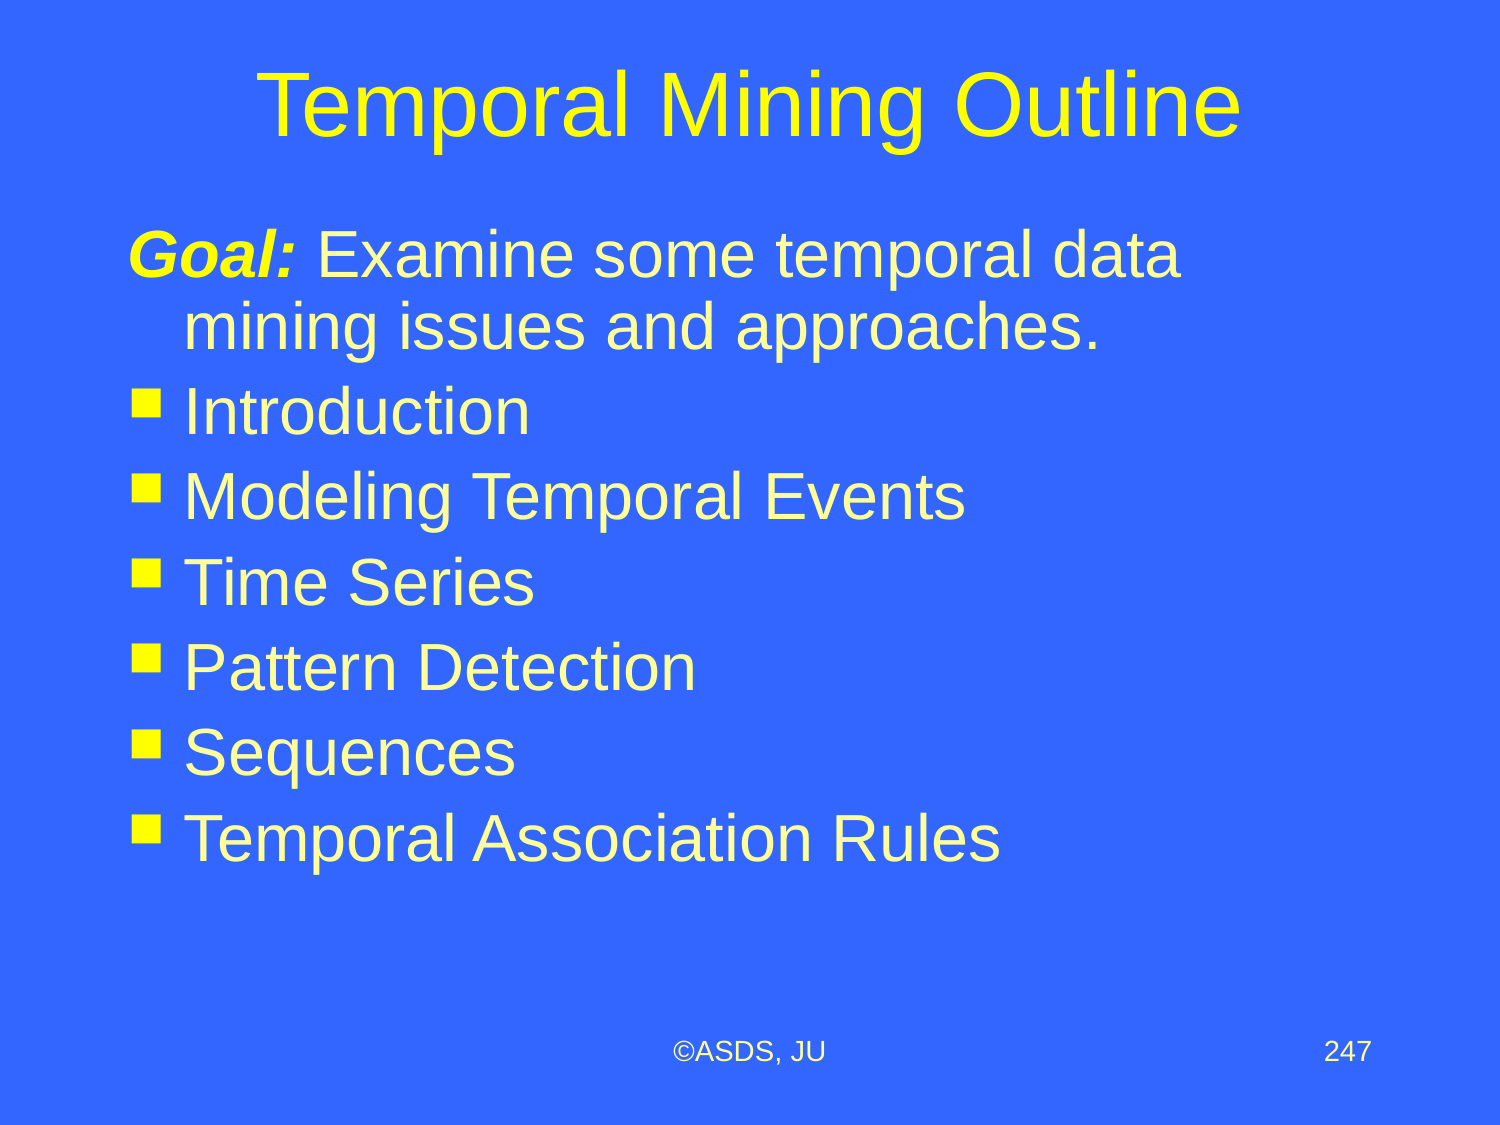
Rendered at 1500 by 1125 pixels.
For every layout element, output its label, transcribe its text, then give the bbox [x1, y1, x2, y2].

list Goal: Examine some temporal data mining issues and approaches. Introduction Modeling Temporal Events Time Series Pattern Detection Sequences Temporal Association Rules [111, 211, 1388, 944]
slide_number 247 [1074, 1024, 1388, 1101]
title Temporal Mining Outline [112, 0, 1388, 201]
footer ©ASDS, JU [511, 1024, 988, 1101]
